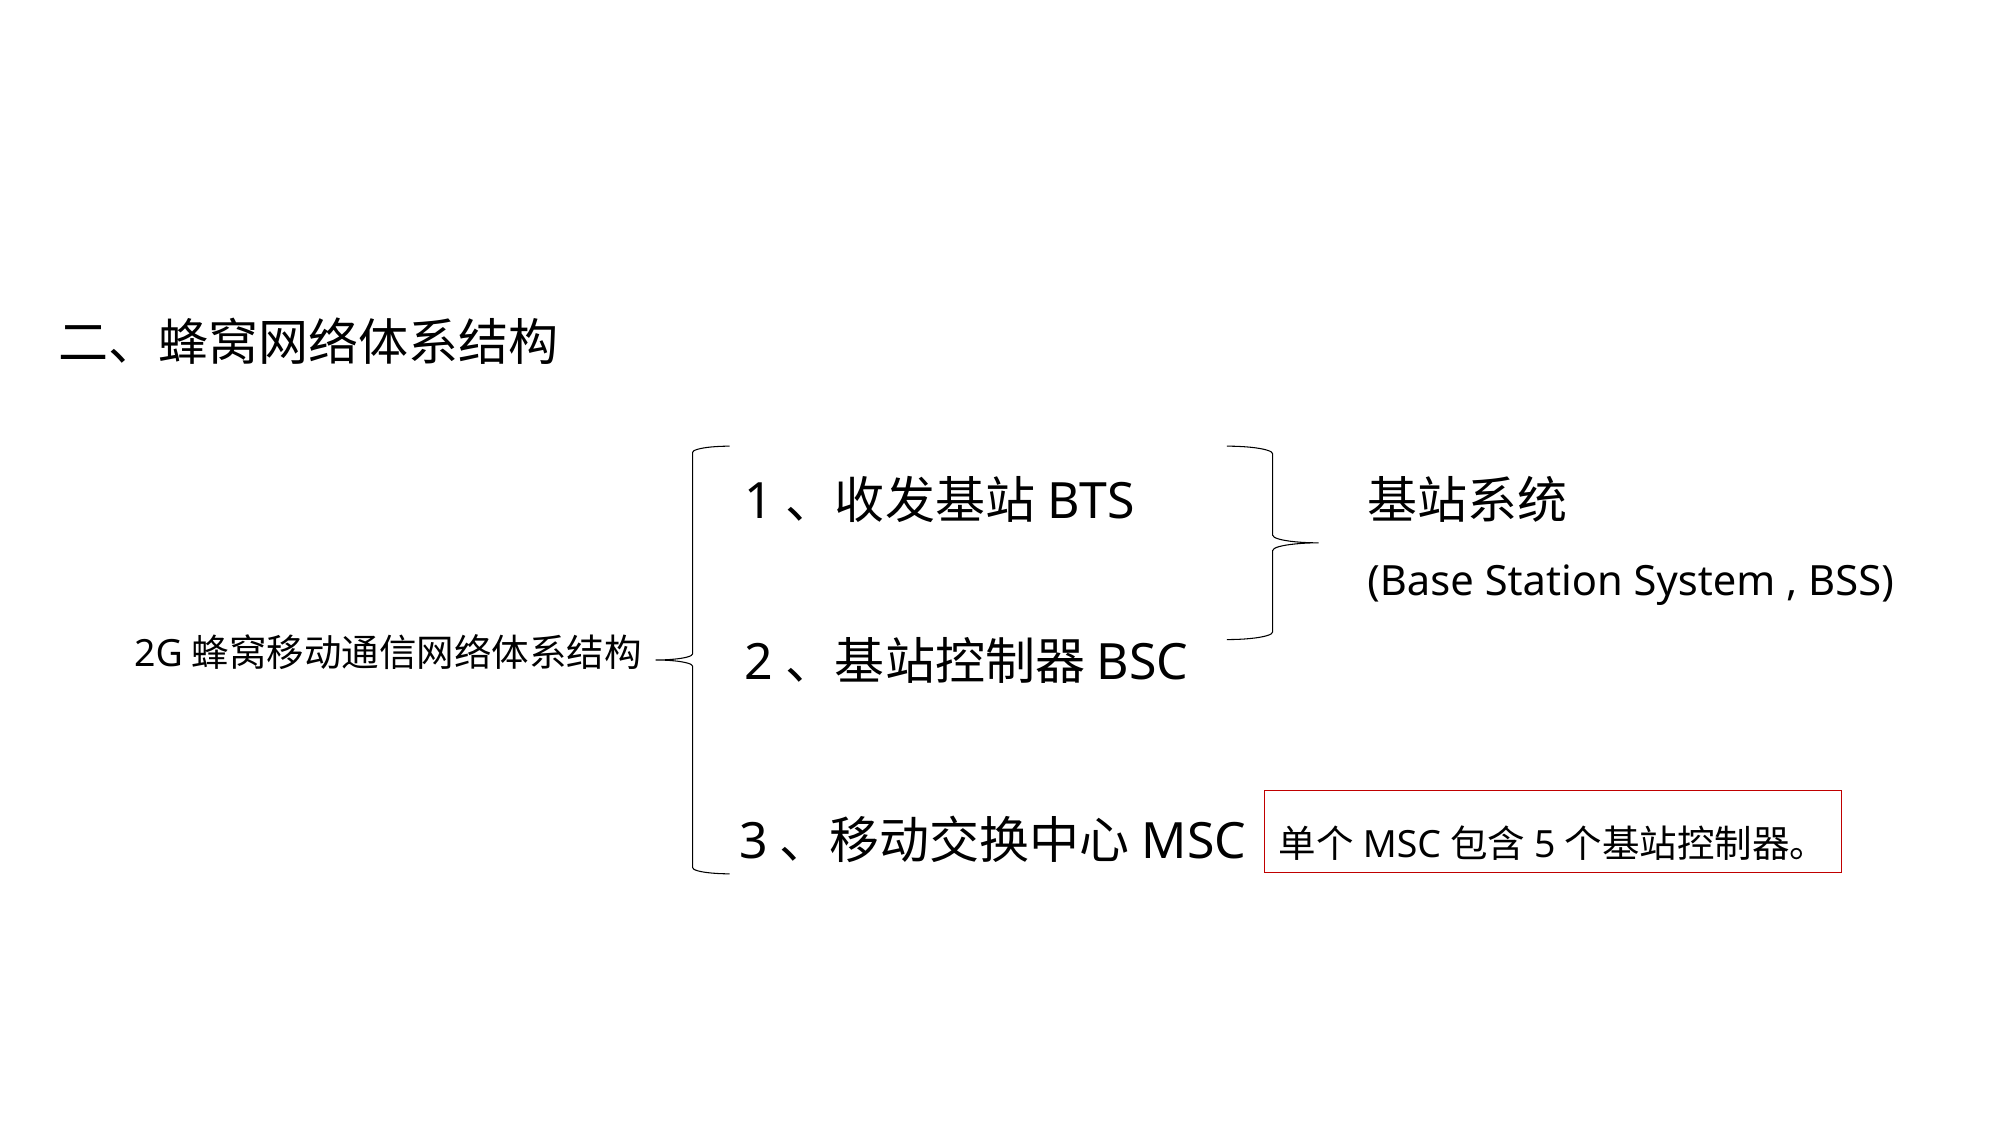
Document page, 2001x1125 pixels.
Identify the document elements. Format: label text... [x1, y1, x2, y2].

text_box 2G蜂窝移动通信网络体系结构 [119, 622, 657, 682]
text_box 1、收发基站BTS [729, 431, 1196, 537]
text_box 基站系统 (Base Station System , BSS) [1352, 431, 1979, 612]
text_box 2、基站控制器BSC [729, 591, 1227, 697]
text_box 二、蜂窝网络体系结构 [43, 272, 1923, 378]
text_box 3、移动交换中心MSC [724, 800, 1261, 876]
text_box [655, 445, 730, 875]
text_box 单个MSC包含5个基站控制器。 [1264, 790, 1842, 873]
text_box [1226, 445, 1319, 641]
